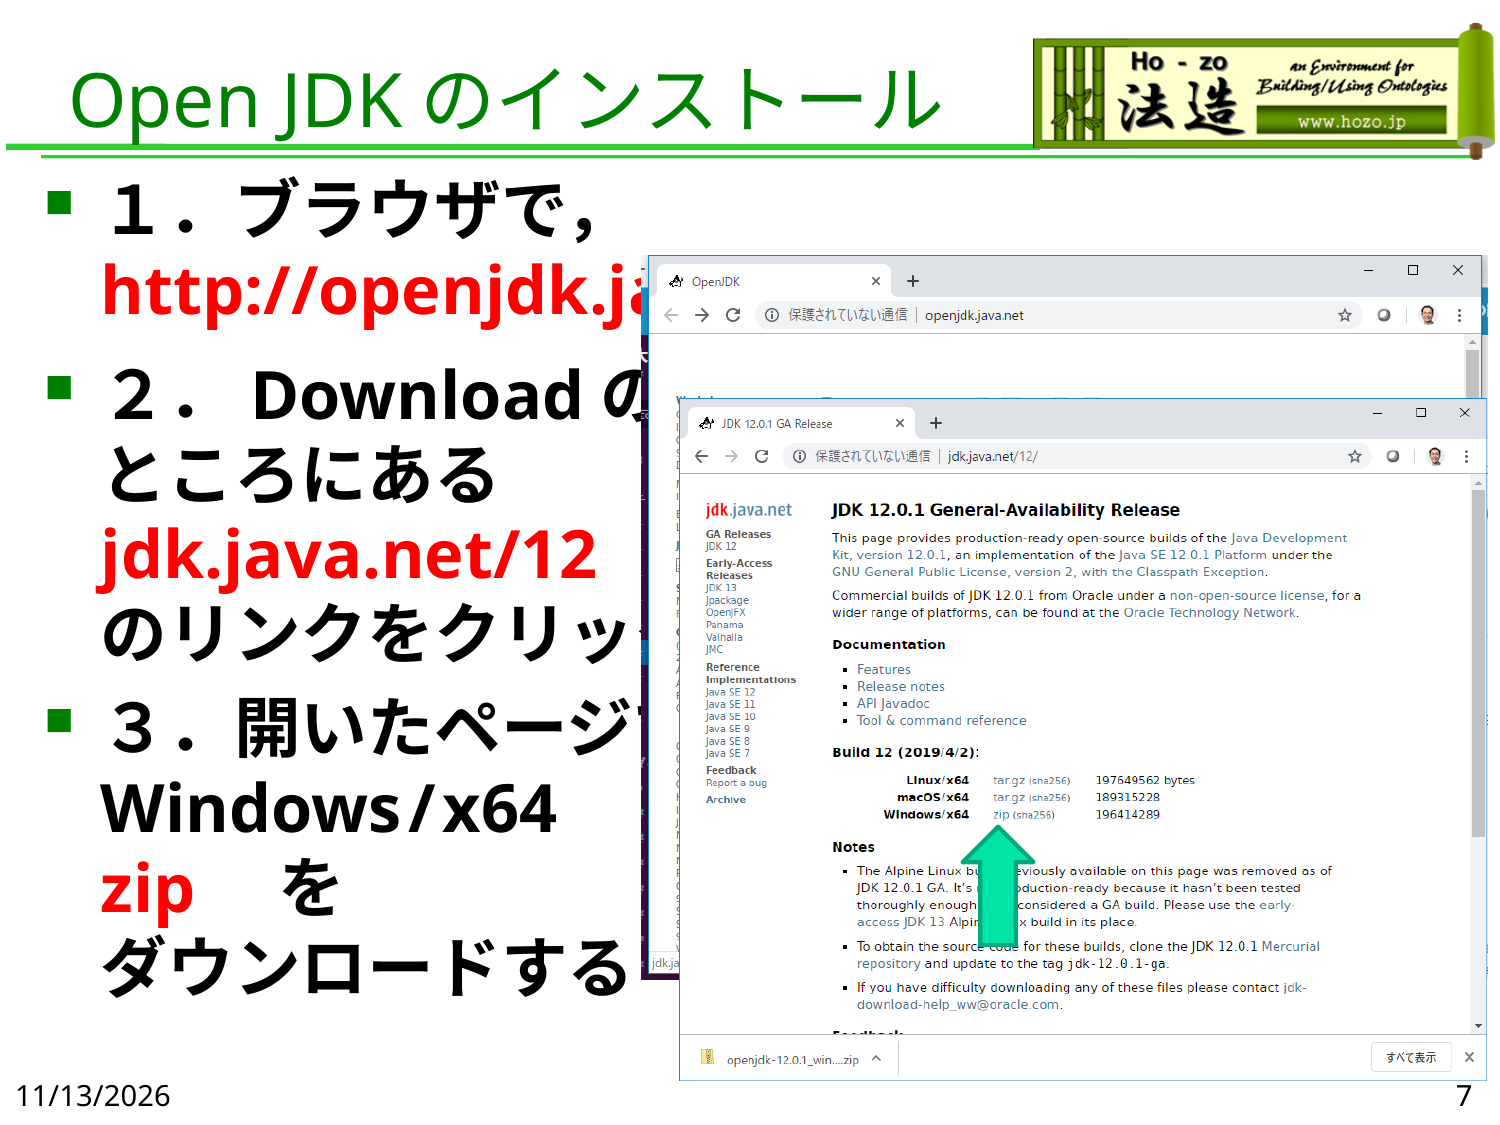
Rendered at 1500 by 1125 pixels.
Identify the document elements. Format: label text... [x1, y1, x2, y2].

picture [1033, 23, 1495, 160]
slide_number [0, 1049, 313, 1125]
title Open JDKのインストール [53, 23, 1034, 150]
slide_number 7 [1174, 1087, 1488, 1125]
picture [641, 255, 1488, 1081]
list １．ブラウザで，http://openjdk.java.net/ を開く ２．Downloadの ところにある jdk.java.net/12 のリンクをクリック ３．開いたページで Windows / x64 zip を ダウンロードする [29, 160, 1436, 1007]
